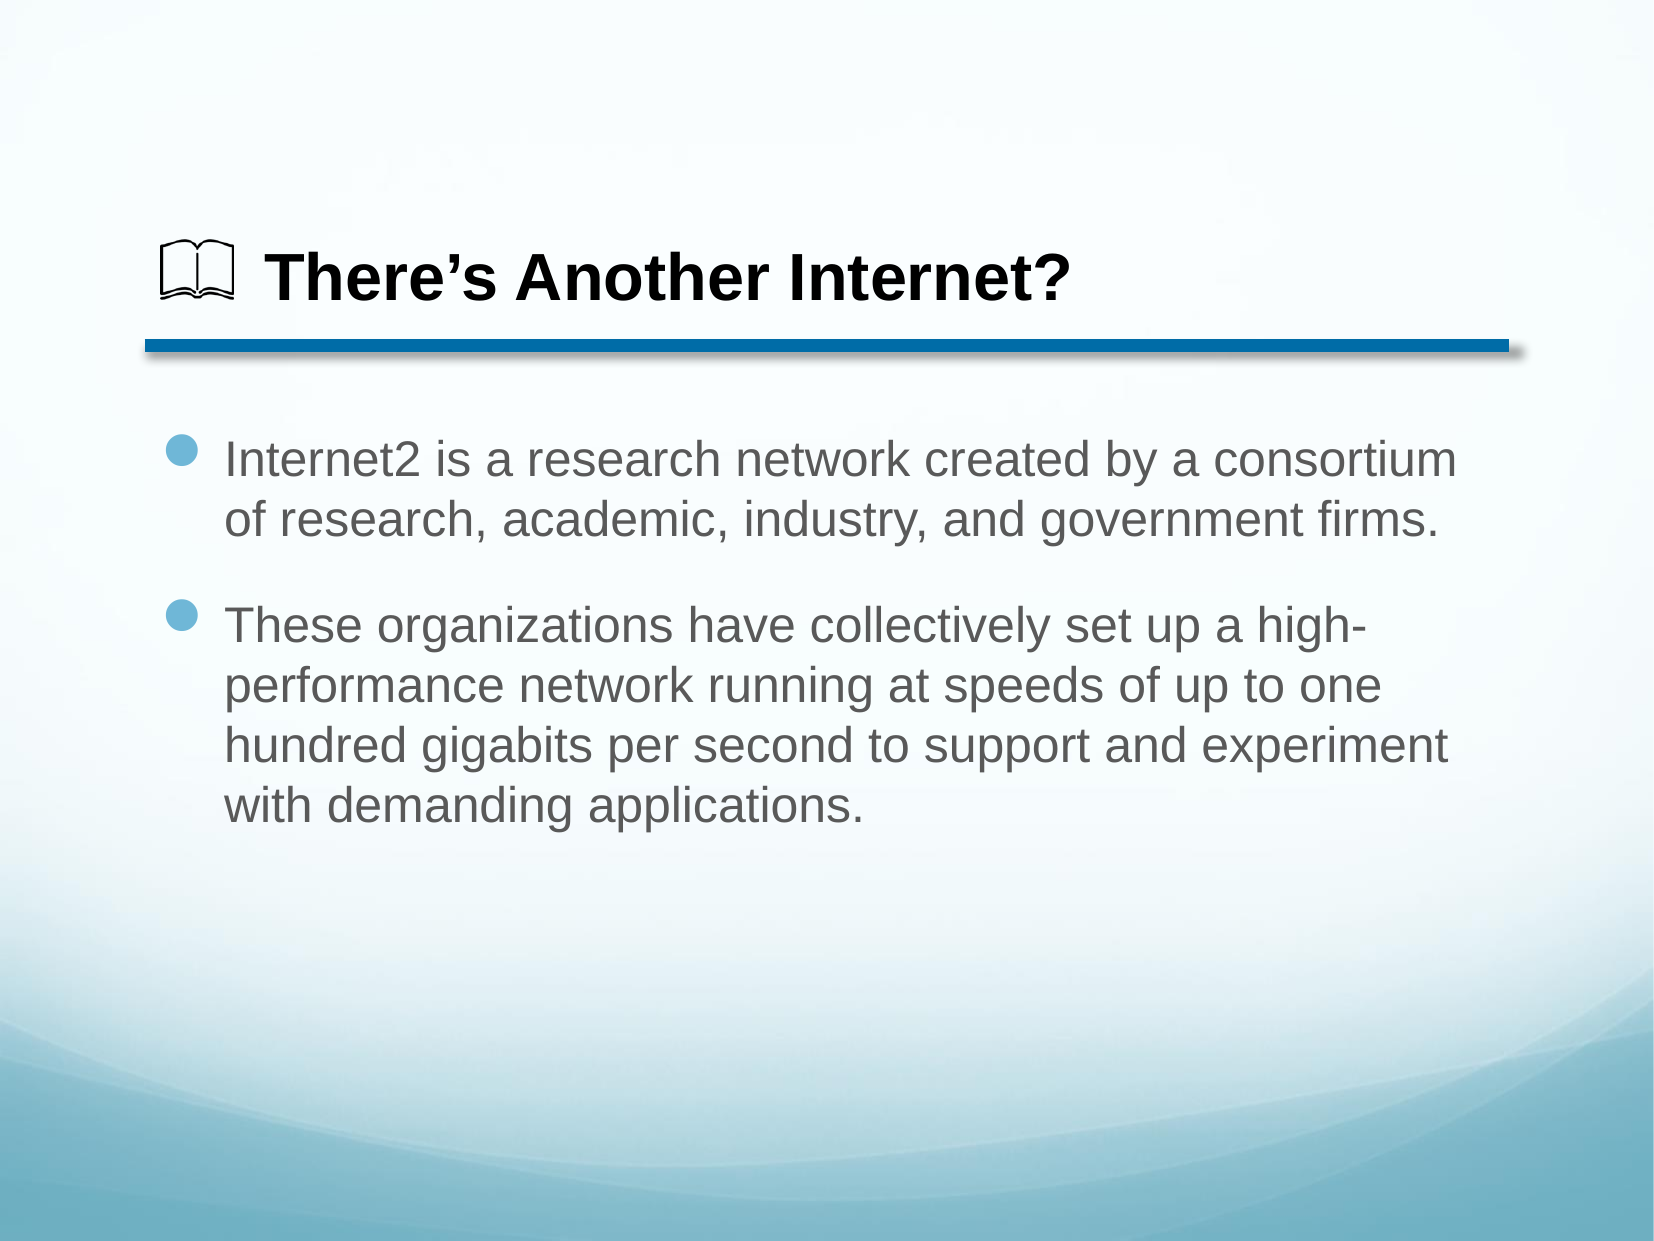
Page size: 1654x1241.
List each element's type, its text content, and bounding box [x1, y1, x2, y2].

picture [0, 0, 1654, 1241]
list Internet2 is a research network created by a consortium of research, academic, industry, and government firms. These organizations have collectively set up a high-performance network running at speeds of up to one hundred gigabits per second to support and experiment with demanding applications. [144, 418, 1509, 980]
text_box There’s Another Internet? [249, 235, 1326, 330]
